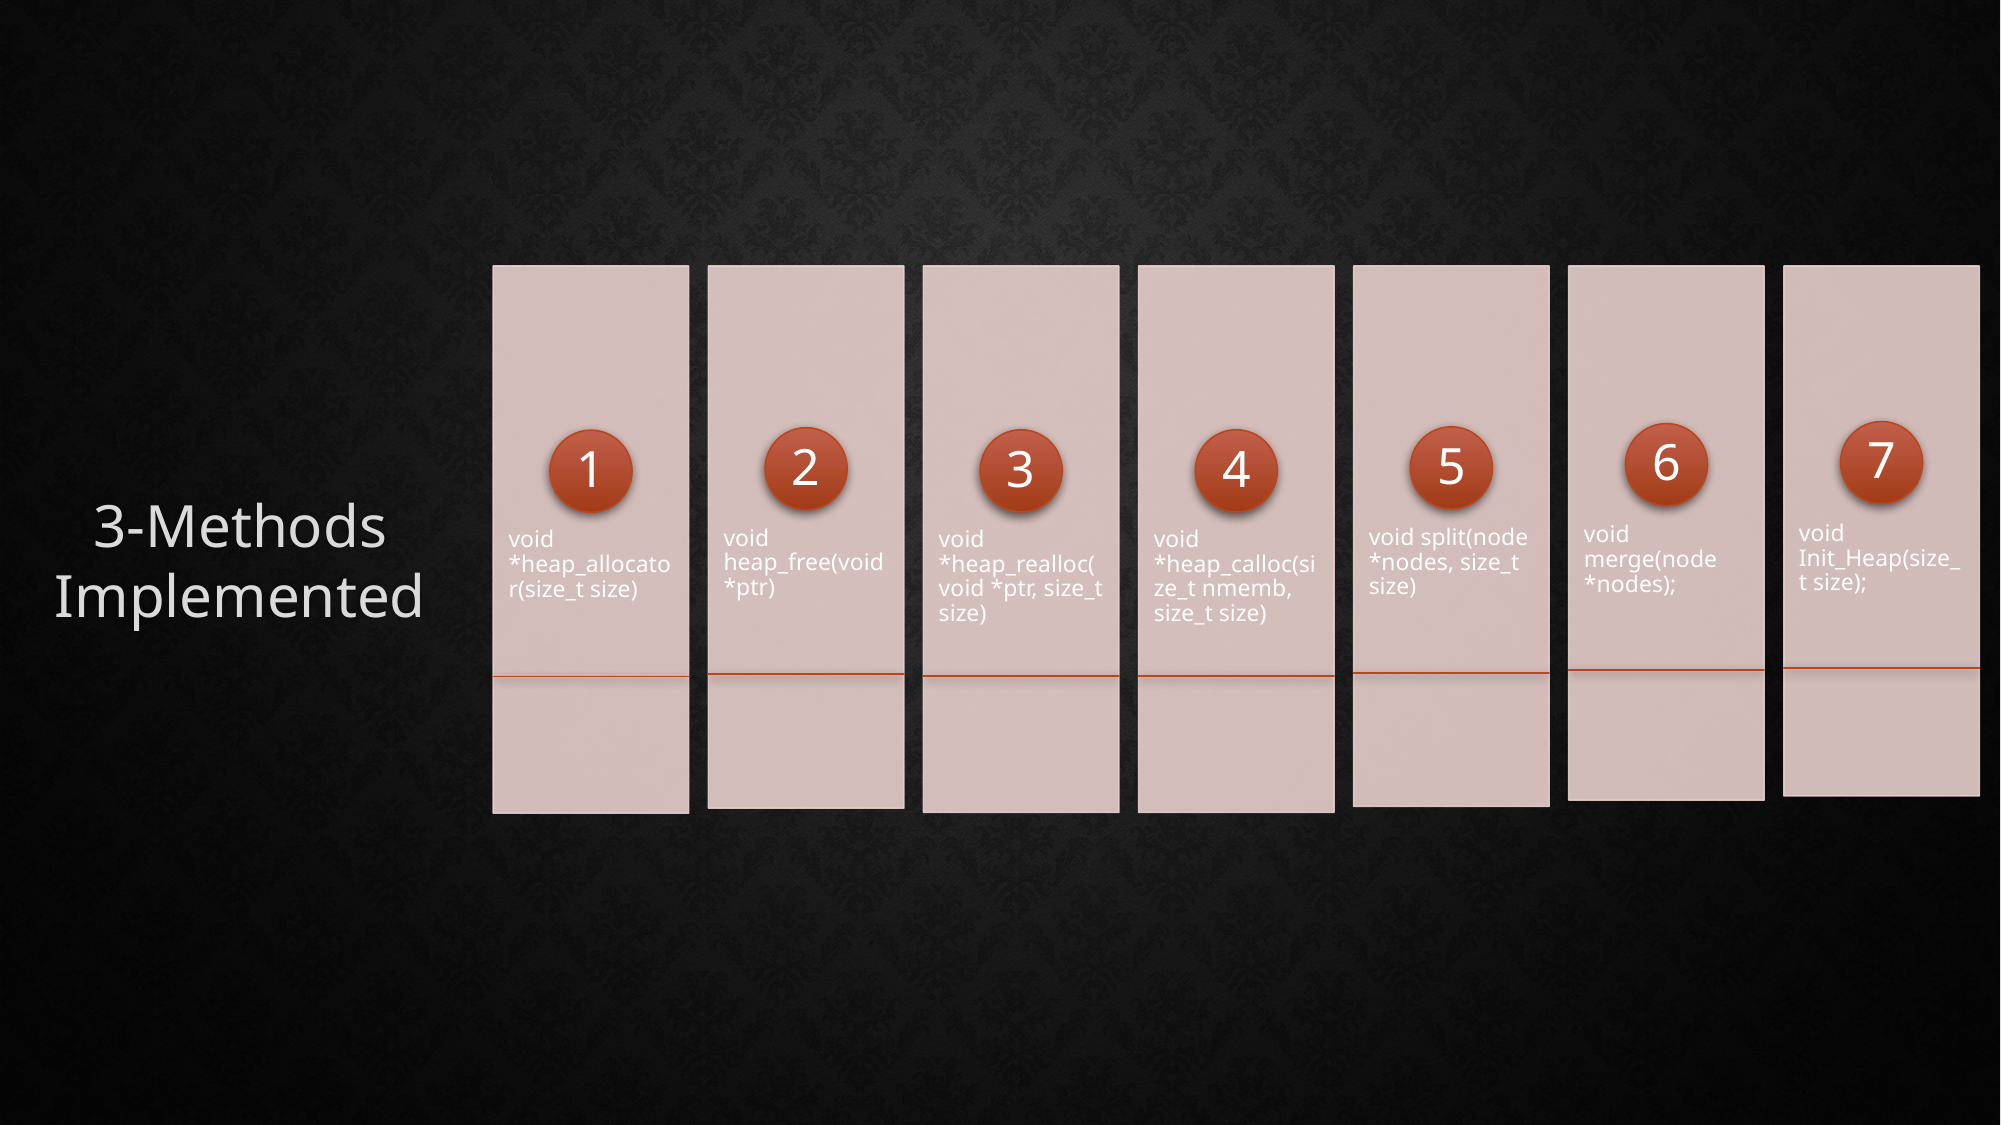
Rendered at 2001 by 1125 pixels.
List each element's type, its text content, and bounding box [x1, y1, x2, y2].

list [491, 136, 1981, 943]
title 3-Methods Implemented [0, 99, 492, 1020]
